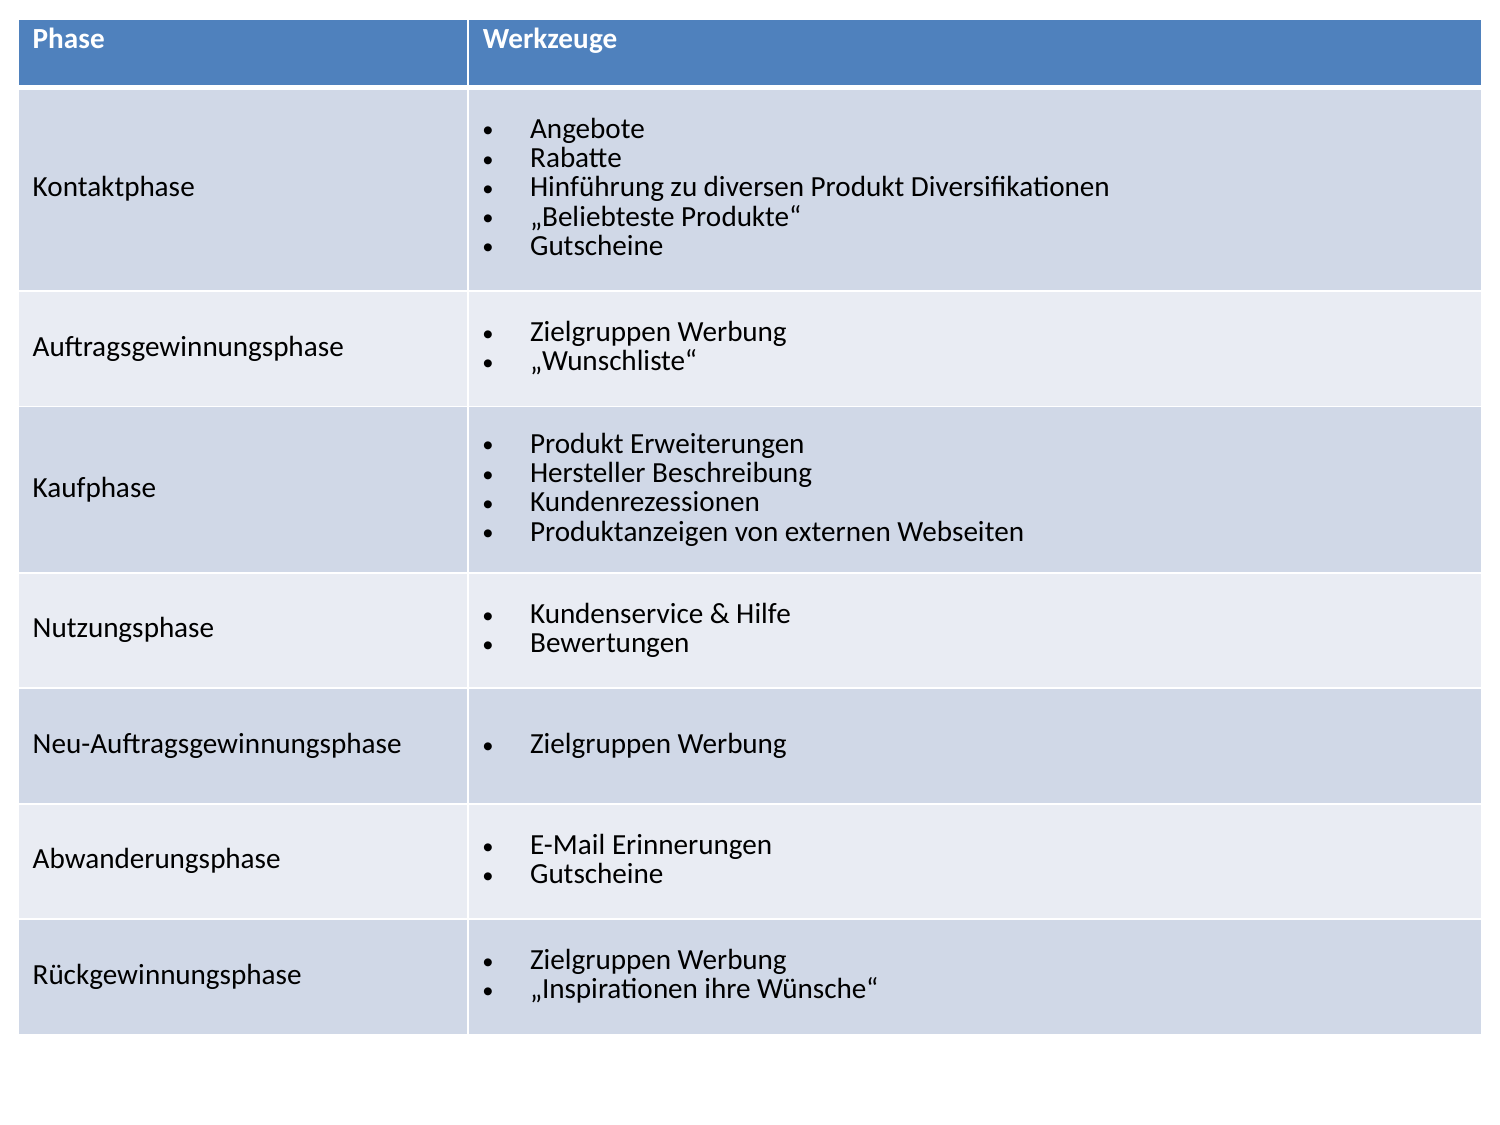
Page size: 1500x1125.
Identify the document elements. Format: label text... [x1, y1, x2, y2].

table_cell Produkt Erweiterungen Hersteller Beschreibung Kundenrezessionen Produktanzeigen von externen Webseiten [469, 407, 1481, 572]
table_cell Kaufphase [19, 407, 467, 572]
table_header Werkzeuge [469, 20, 1481, 85]
table_cell Kundenservice & Hilfe Bewertungen [469, 574, 1481, 687]
table_cell Nutzungsphase [19, 574, 467, 687]
table_cell Zielgruppen Werbung [469, 689, 1481, 803]
table_cell E-Mail Erinnerungen Gutscheine [469, 805, 1481, 918]
table_cell Auftragsgewinnungsphase [19, 292, 467, 406]
table_cell Neu-Auftragsgewinnungsphase [19, 689, 467, 803]
table_header Phase [19, 20, 467, 85]
table_cell Zielgruppen Werbung „Wunschliste“ [469, 292, 1481, 406]
table_cell Kontaktphase [19, 90, 467, 290]
table_cell Abwanderungsphase [19, 805, 467, 918]
table_cell Angebote Rabatte Hinführung zu diversen Produkt Diversifikationen „Beliebteste Produkte“ Gutscheine [469, 90, 1481, 290]
table_cell Zielgruppen Werbung „Inspirationen ihre Wünsche“ [469, 920, 1481, 1034]
table_cell Rückgewinnungsphase [19, 920, 467, 1034]
